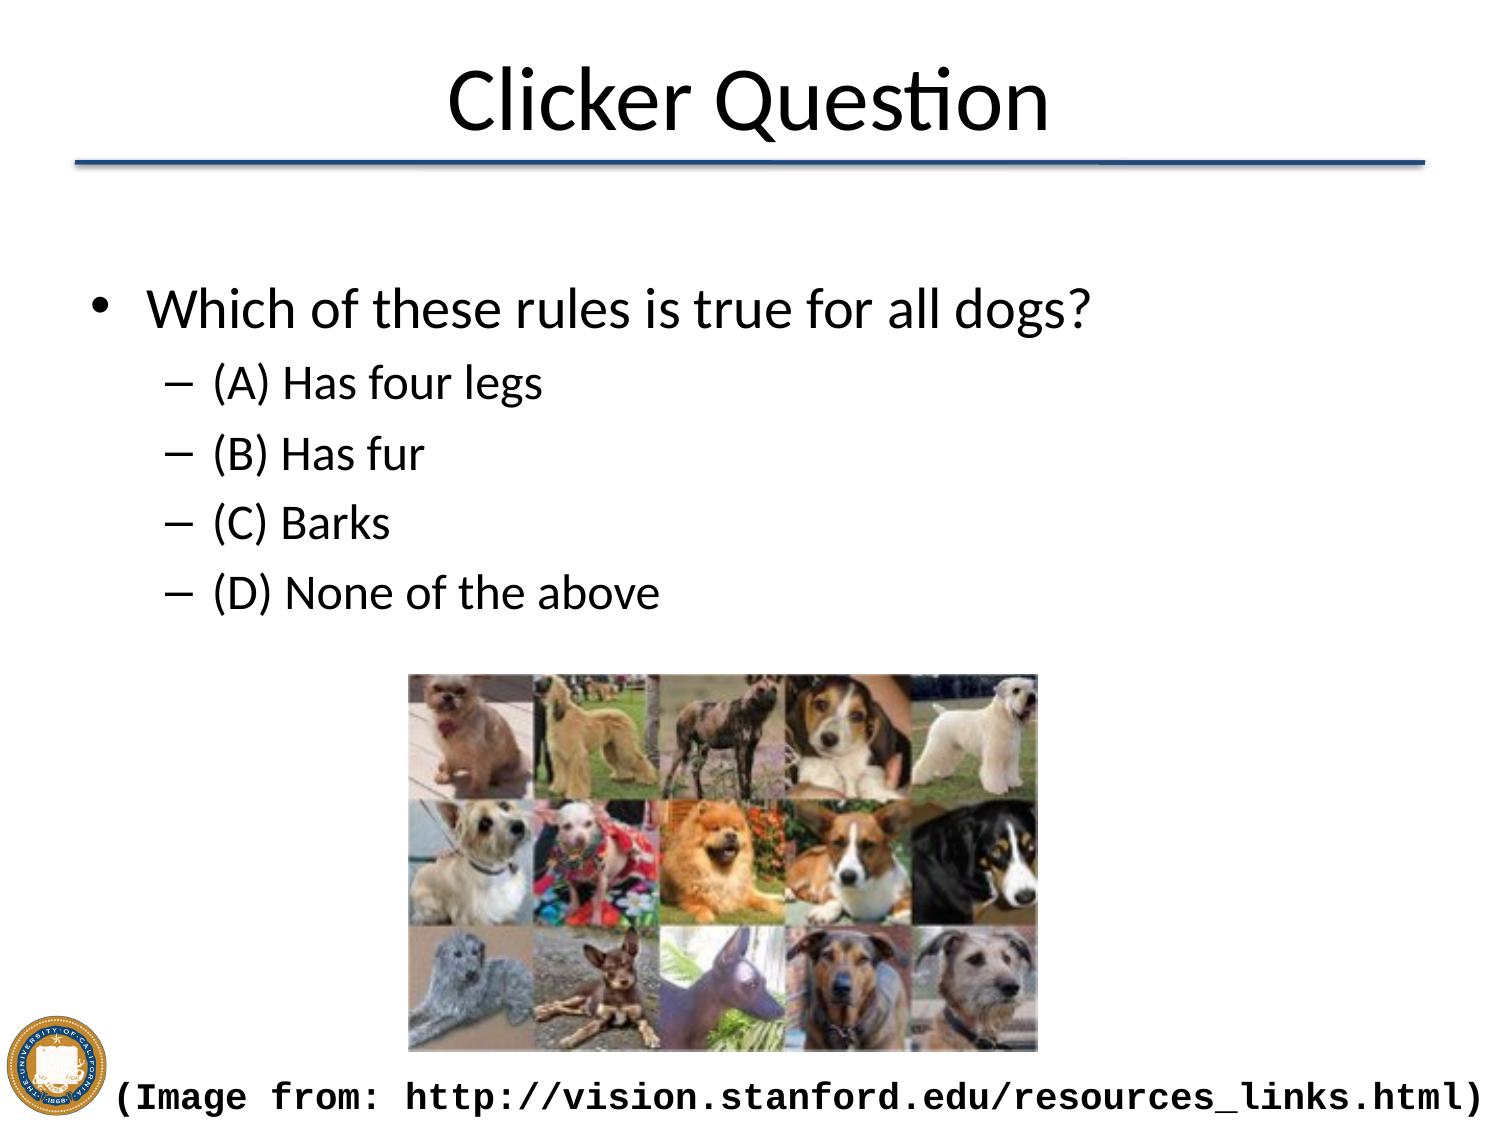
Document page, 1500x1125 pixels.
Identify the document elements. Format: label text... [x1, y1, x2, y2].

text_box (Image from: http://vision.stanford.edu/resources_links.html) [0, 1064, 1500, 1125]
list Which of these rules is true for all dogs? (A) Has four legs (B) Has fur (C) Barks (D) None of the above [75, 262, 1425, 1005]
picture [6, 1015, 107, 1064]
title Clicker Question [75, 0, 1425, 188]
picture [407, 674, 1038, 1053]
